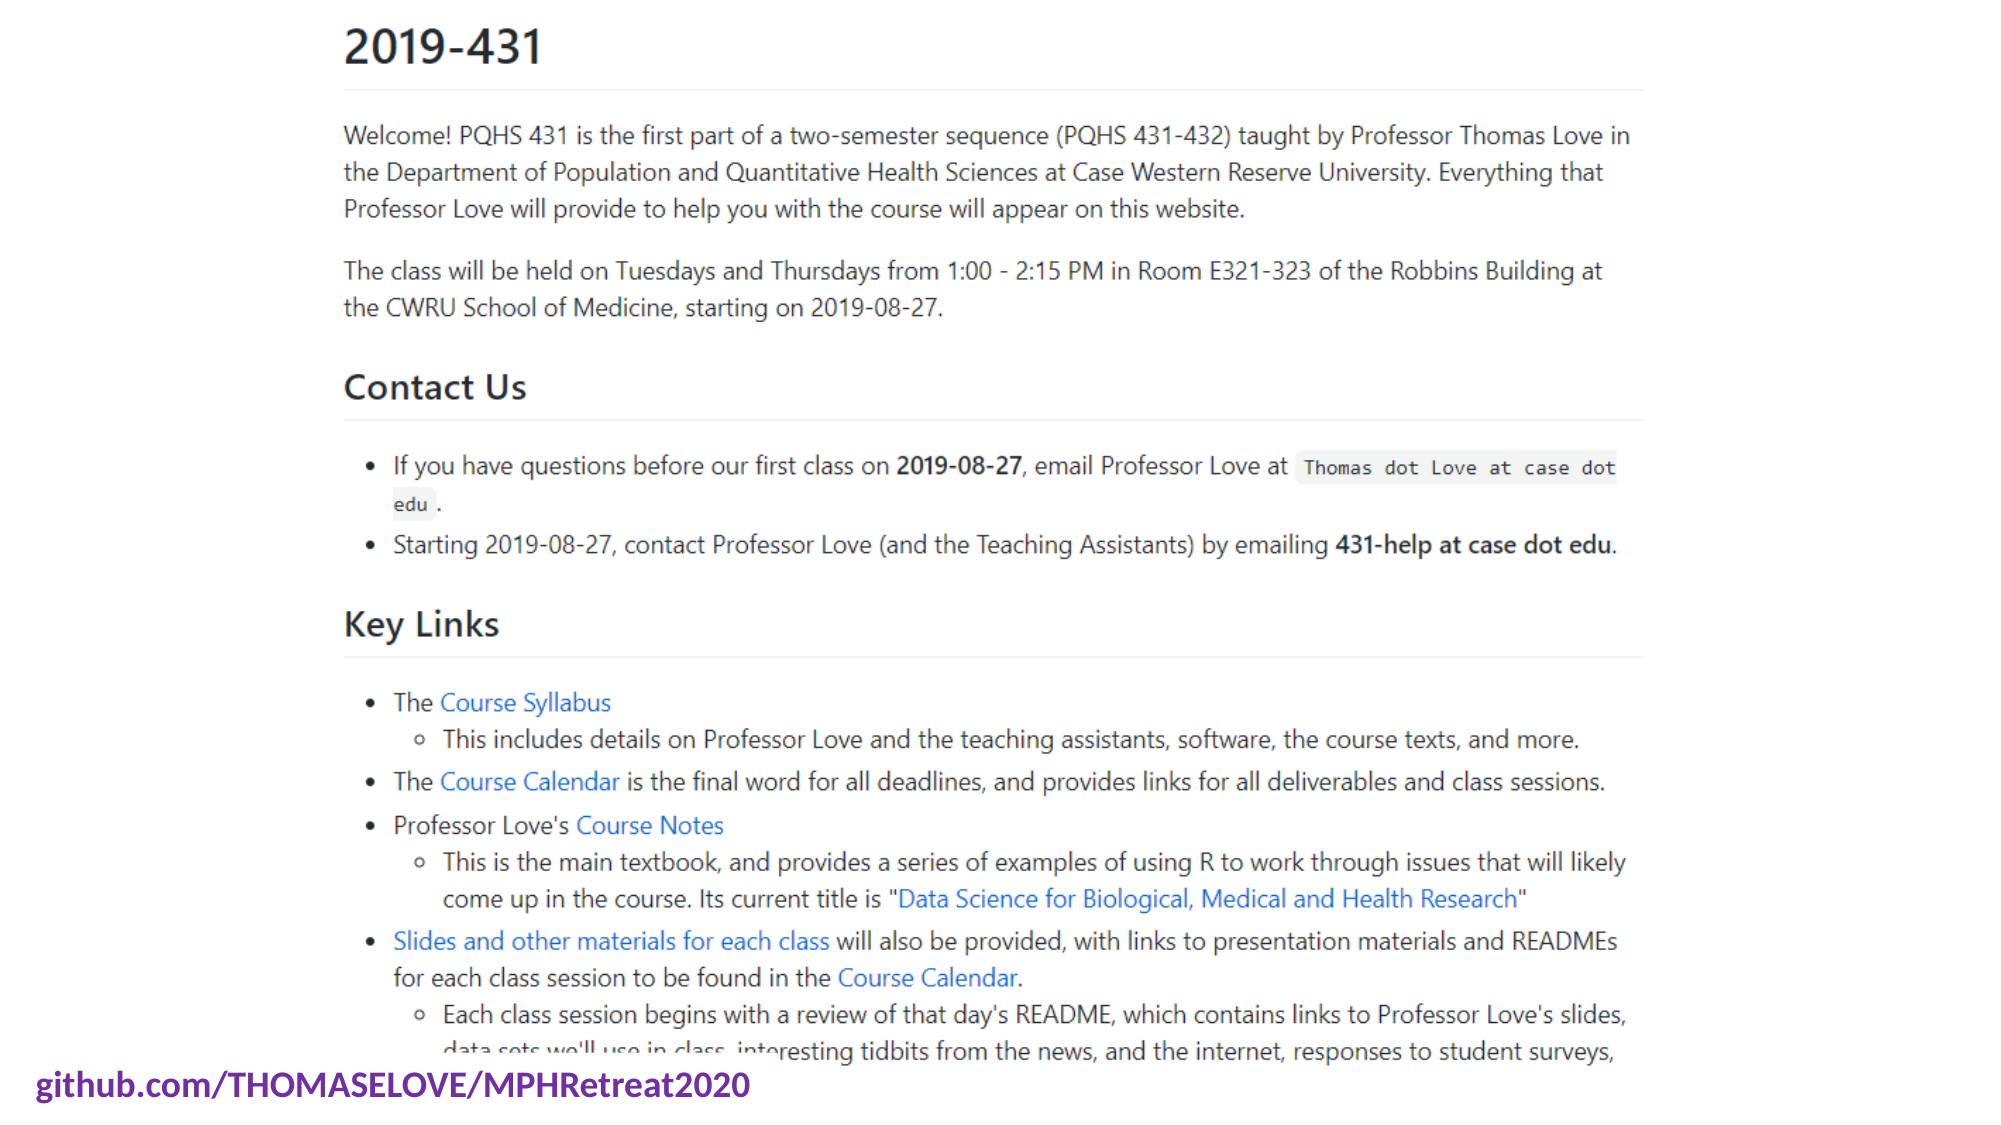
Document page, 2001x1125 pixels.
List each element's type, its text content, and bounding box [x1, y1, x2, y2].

picture [314, 0, 1686, 1125]
text_box github.com/THOMASELOVE/MPHRetreat2020 [20, 1052, 314, 1113]
